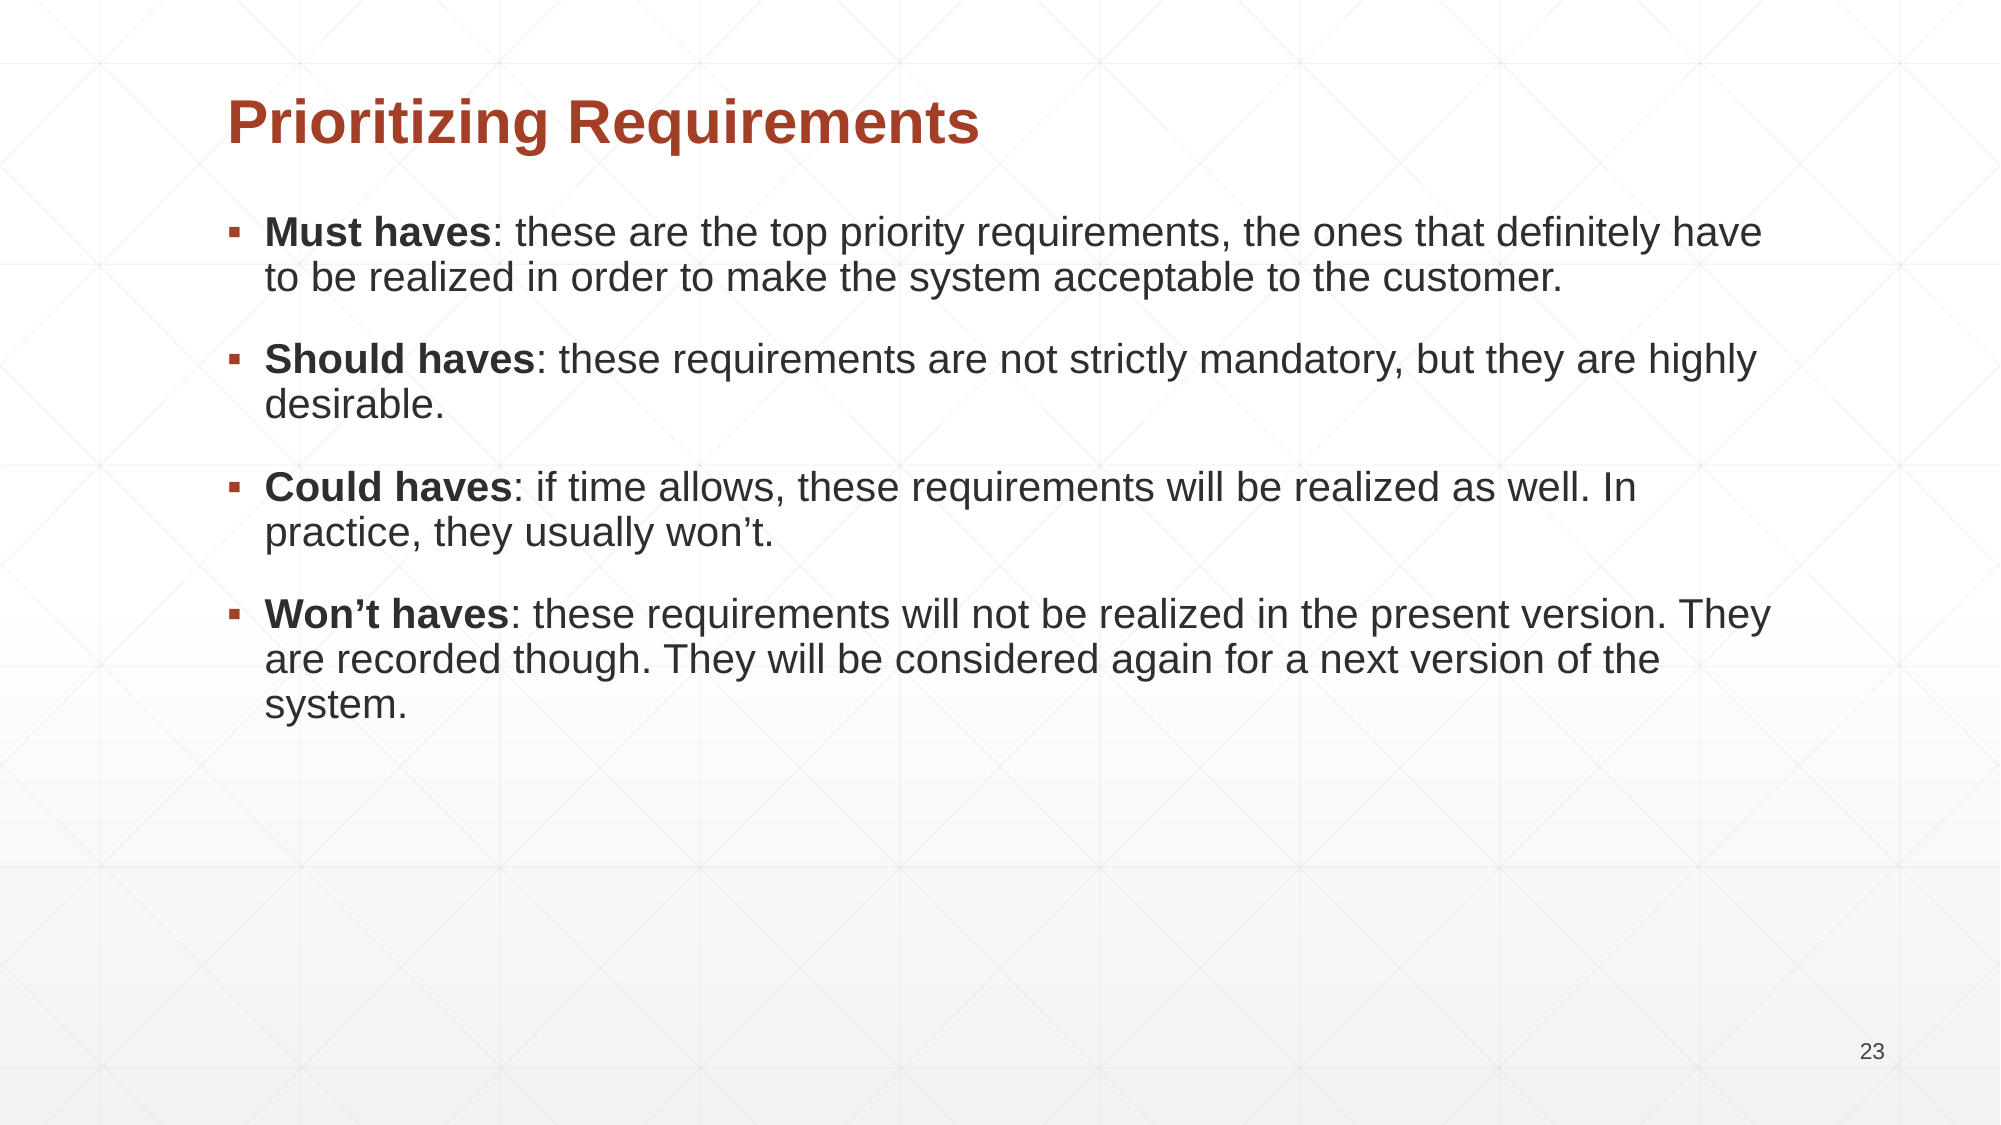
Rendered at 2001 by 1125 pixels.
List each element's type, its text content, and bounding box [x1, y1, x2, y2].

text_box Prioritizing Requirements [212, 82, 1821, 165]
text_box Must haves: these are the top priority requirements, the ones that definitely have to be realized in order to make the system acceptable to the customer. Should haves: these requirements are not strictly mandatory, but they are highly desirable. Could haves: if time allows, these requirements will be realized as well. In practice, they usually won’t. Won’t haves: these requirements will not be realized in the present version. They are recorded though. They will be considered again for a next version of the system. [212, 203, 1788, 995]
slide_number 23 [1749, 1031, 1901, 1069]
